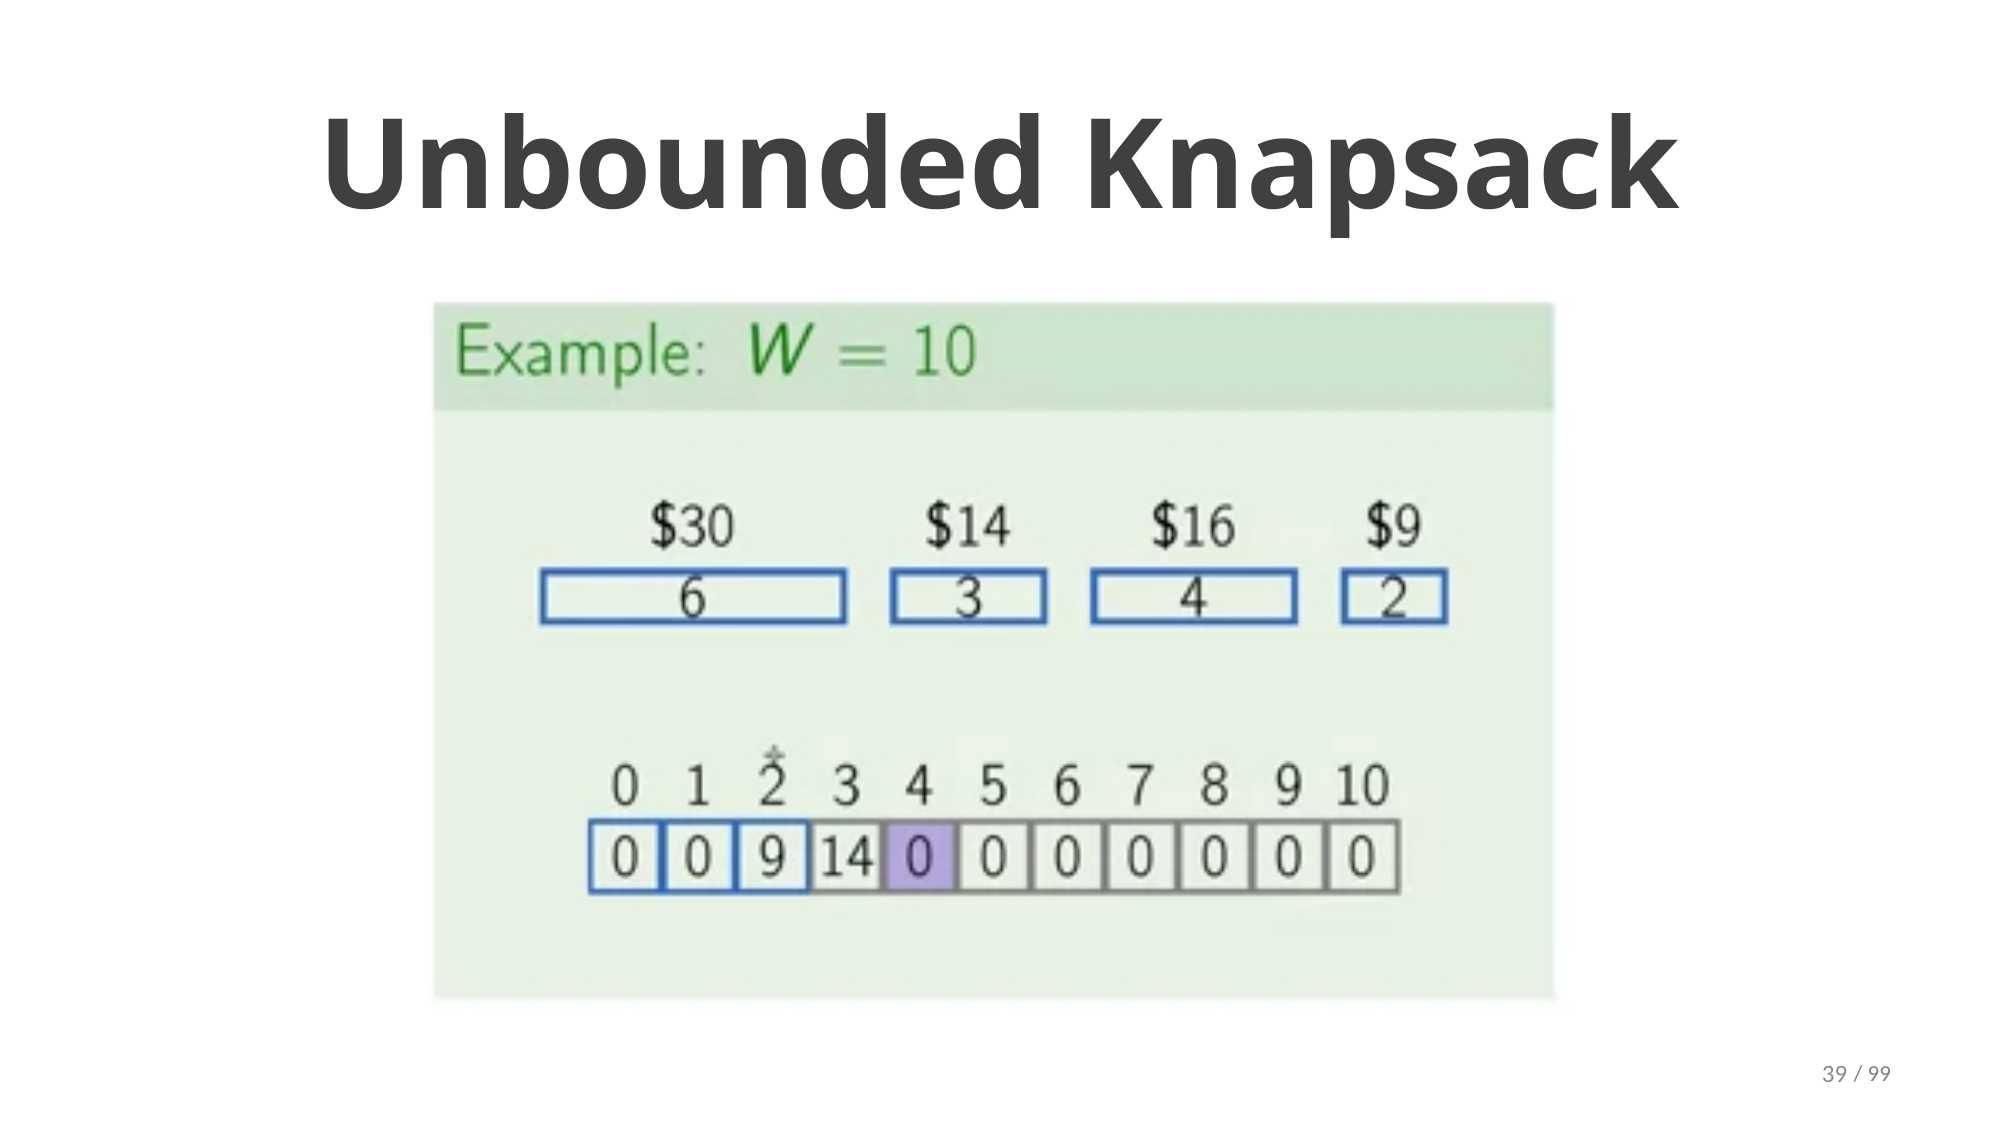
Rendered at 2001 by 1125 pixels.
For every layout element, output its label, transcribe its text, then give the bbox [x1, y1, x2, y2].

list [425, 299, 1575, 1014]
slide_number 39 [1412, 1042, 1863, 1103]
title Unbounded Knapsack [131, 54, 1869, 284]
